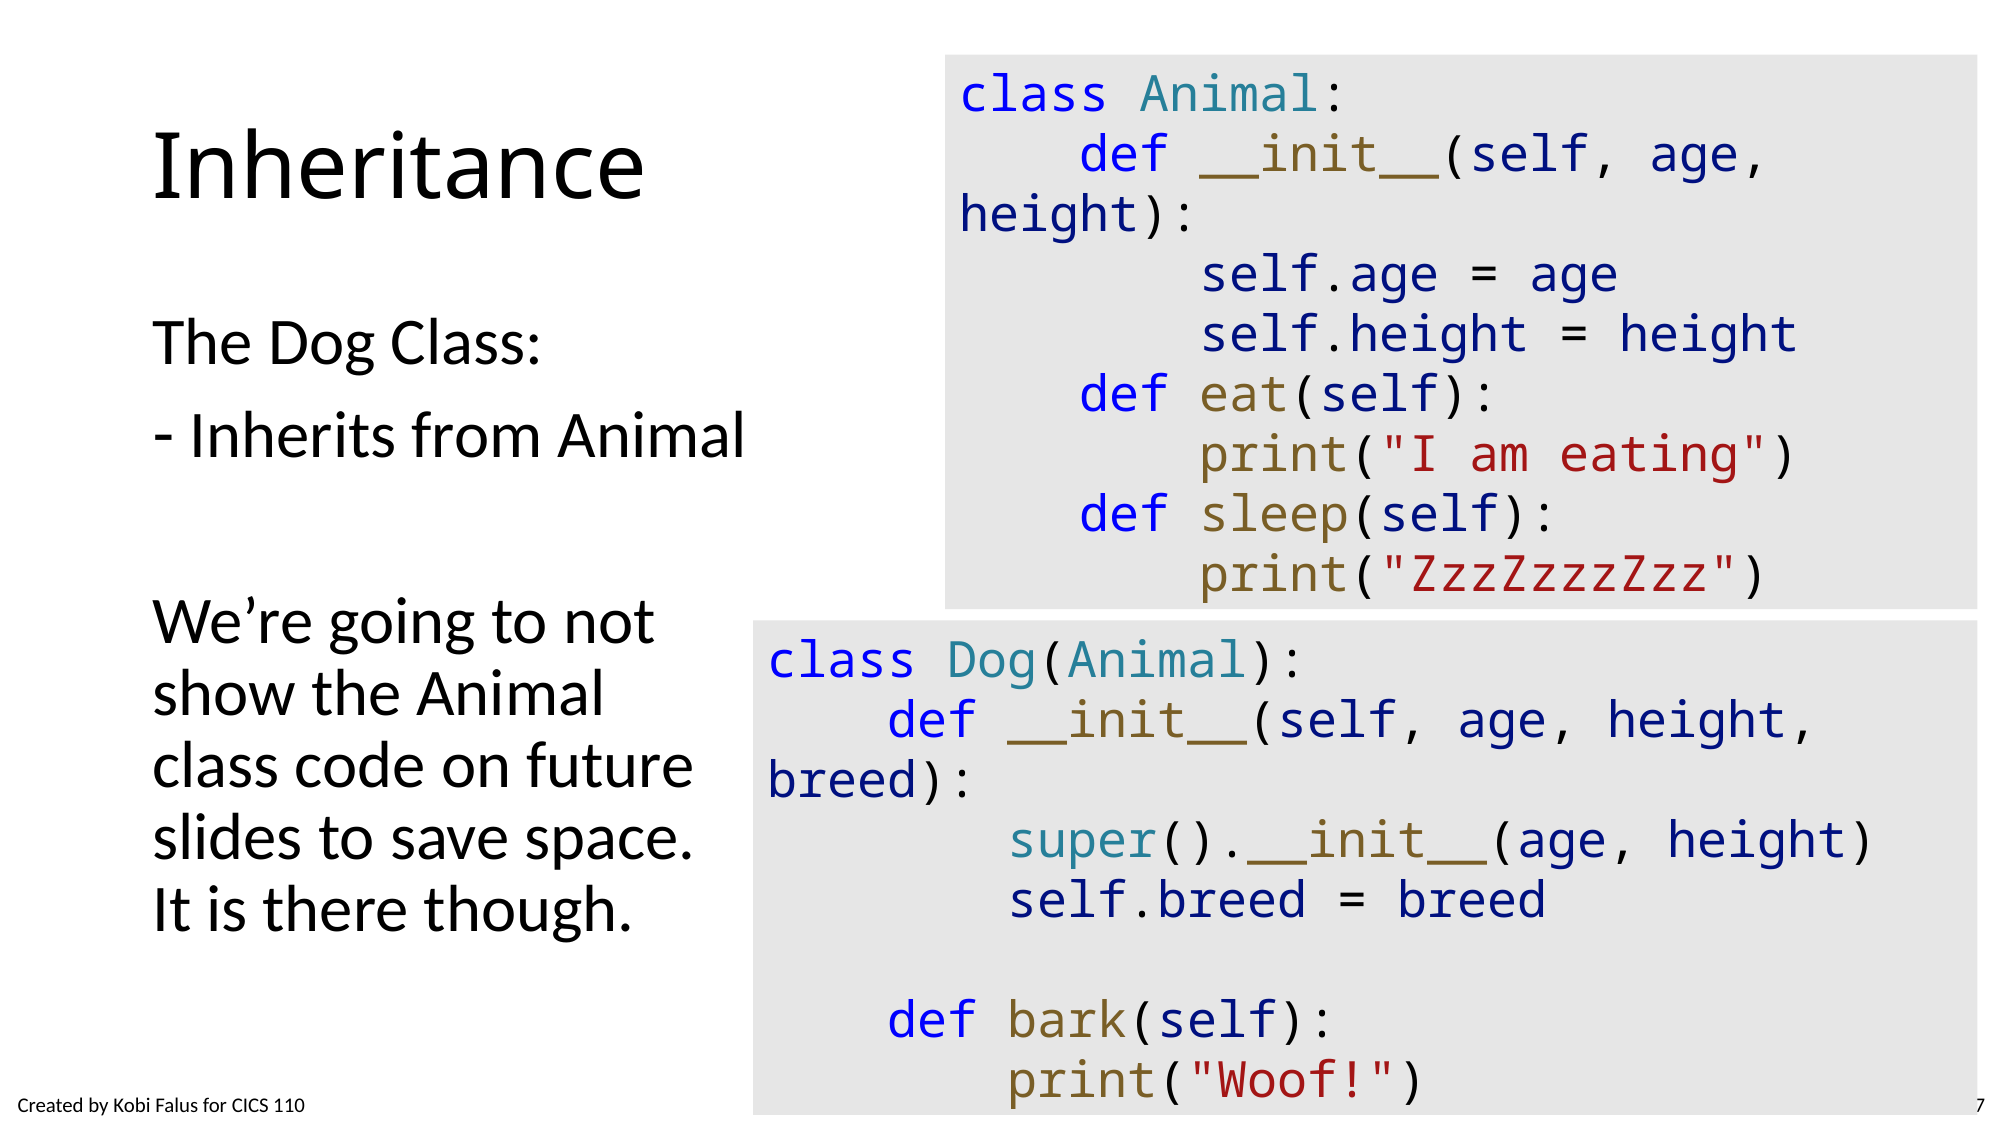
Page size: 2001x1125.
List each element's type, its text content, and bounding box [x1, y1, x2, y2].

text_box class Dog(Animal): def __init__(self, age, height, breed): super().__init__(age, height) self.breed = breed def bark(self): print("Woof!") [753, 620, 1978, 1115]
title Inheritance [137, 59, 945, 278]
text_box class Animal: def __init__(self, age, height): self.age = age self.height = height def eat(self): print("I am eating") def sleep(self): print("ZzzZzzzZzz") [945, 54, 1978, 610]
list The Dog Class: Inherits from Animal We’re going to not show the Animal class code on future slides to save space. It is there though. [137, 299, 886, 1066]
